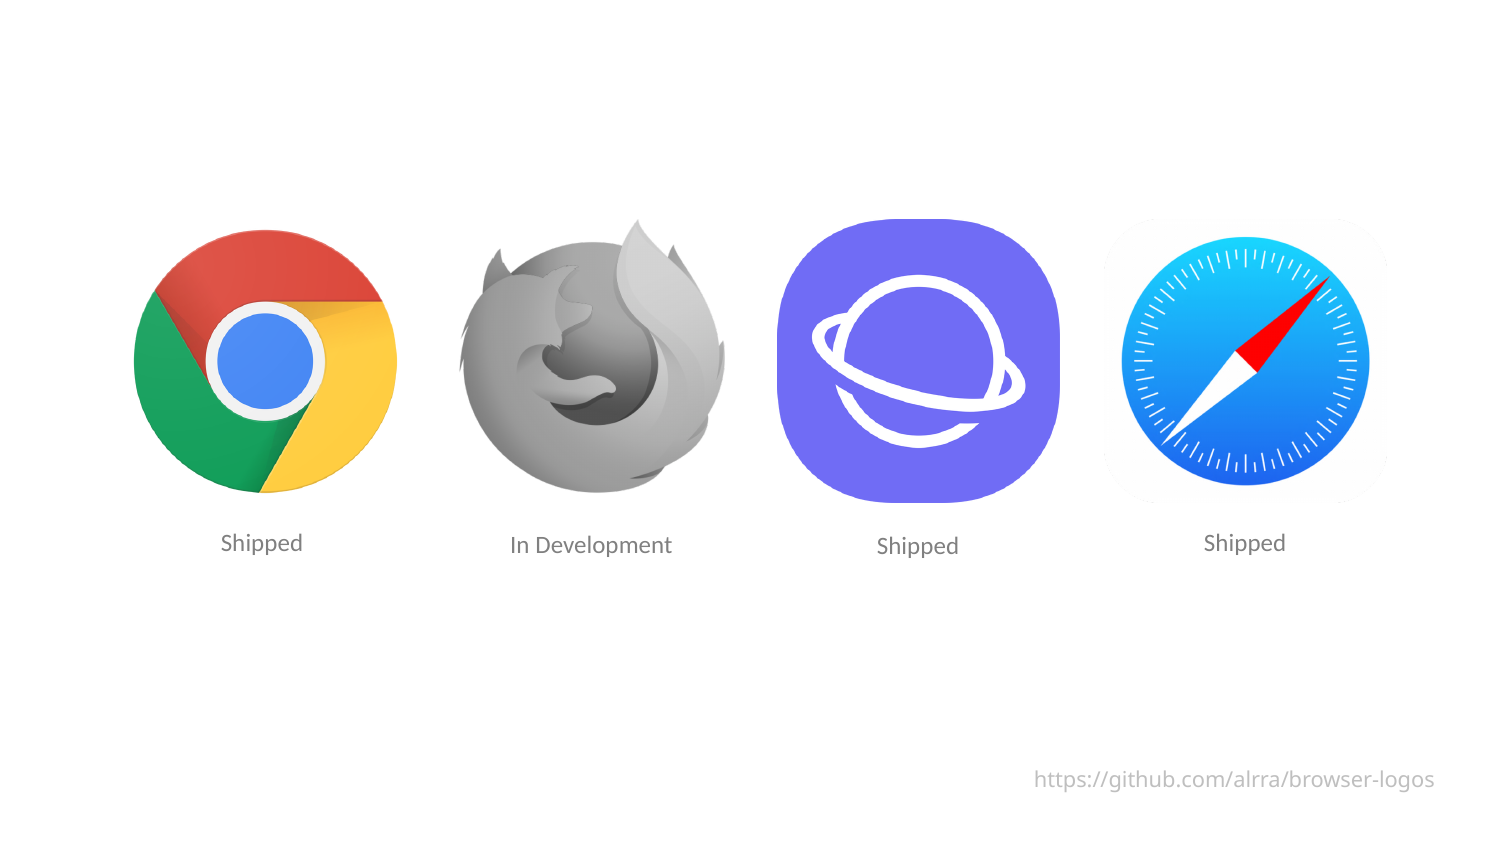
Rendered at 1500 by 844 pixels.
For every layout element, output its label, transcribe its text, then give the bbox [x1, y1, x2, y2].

text_box Shipped [848, 521, 988, 567]
text_box Shipped [1104, 519, 1387, 564]
picture [777, 219, 1061, 503]
picture [1103, 219, 1387, 503]
picture [450, 219, 734, 503]
text_box https://github.com/alrra/browser-logos [1019, 706, 1451, 800]
text_box Shipped [192, 519, 332, 564]
picture [123, 219, 407, 503]
text_box In Development [464, 521, 719, 567]
